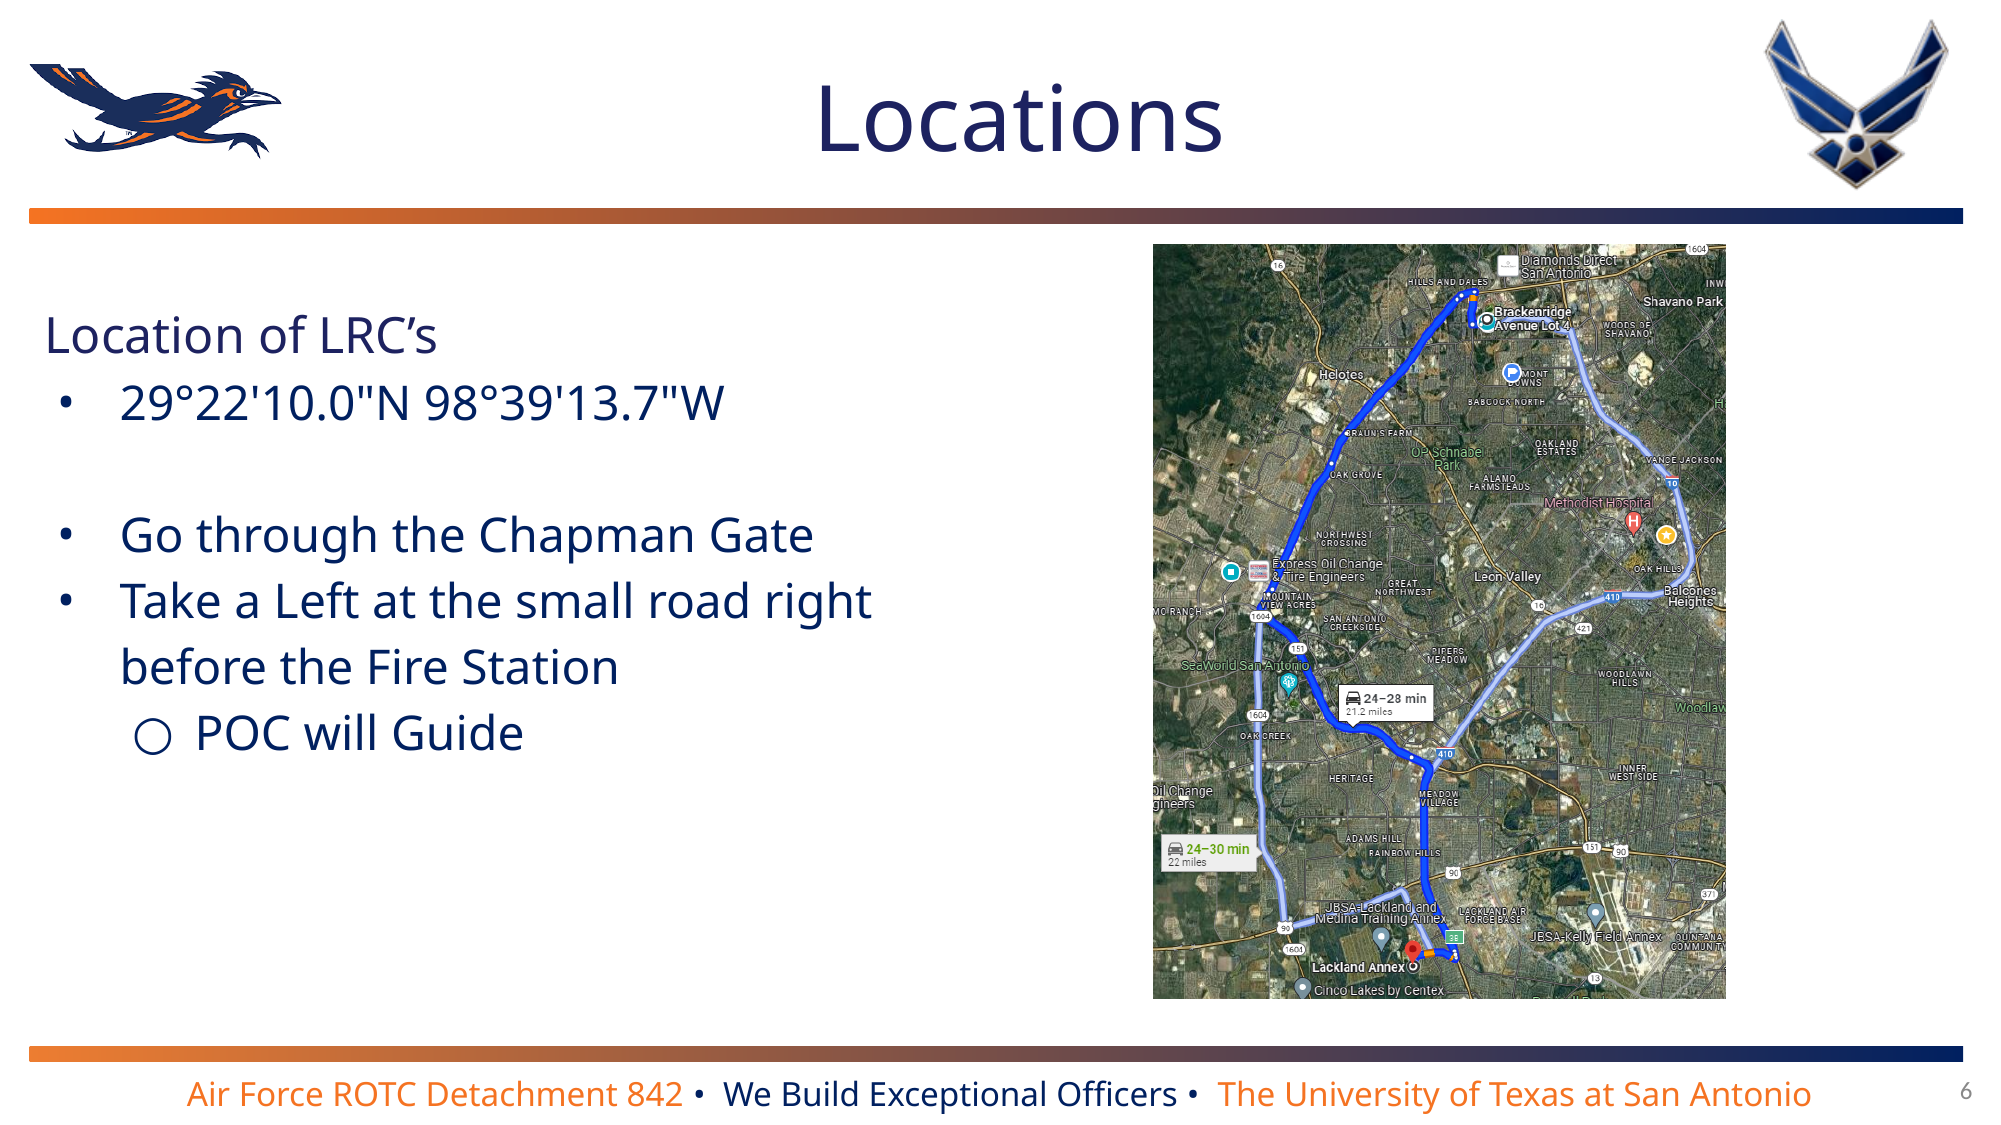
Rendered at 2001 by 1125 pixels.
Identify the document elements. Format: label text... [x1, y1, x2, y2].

picture [1153, 244, 1726, 1000]
text_box Location of LRC’s 29°22'10.0"N 98°39'13.7"W Go through the Chapman Gate Take a Left at the small road right before the Fire Station POC will Guide [29, 266, 1000, 1021]
picture [29, 64, 282, 161]
text_box [29, 208, 1964, 224]
text_box Locations [313, 52, 1719, 178]
picture [1724, 18, 1988, 205]
text_box Air Force ROTC Detachment 842 • We Build Exceptional Officers • The University of Texas at San Antonio [0, 1065, 2000, 1121]
text_box [29, 1046, 1964, 1062]
slide_number ‹#› [1745, 1059, 1988, 1120]
